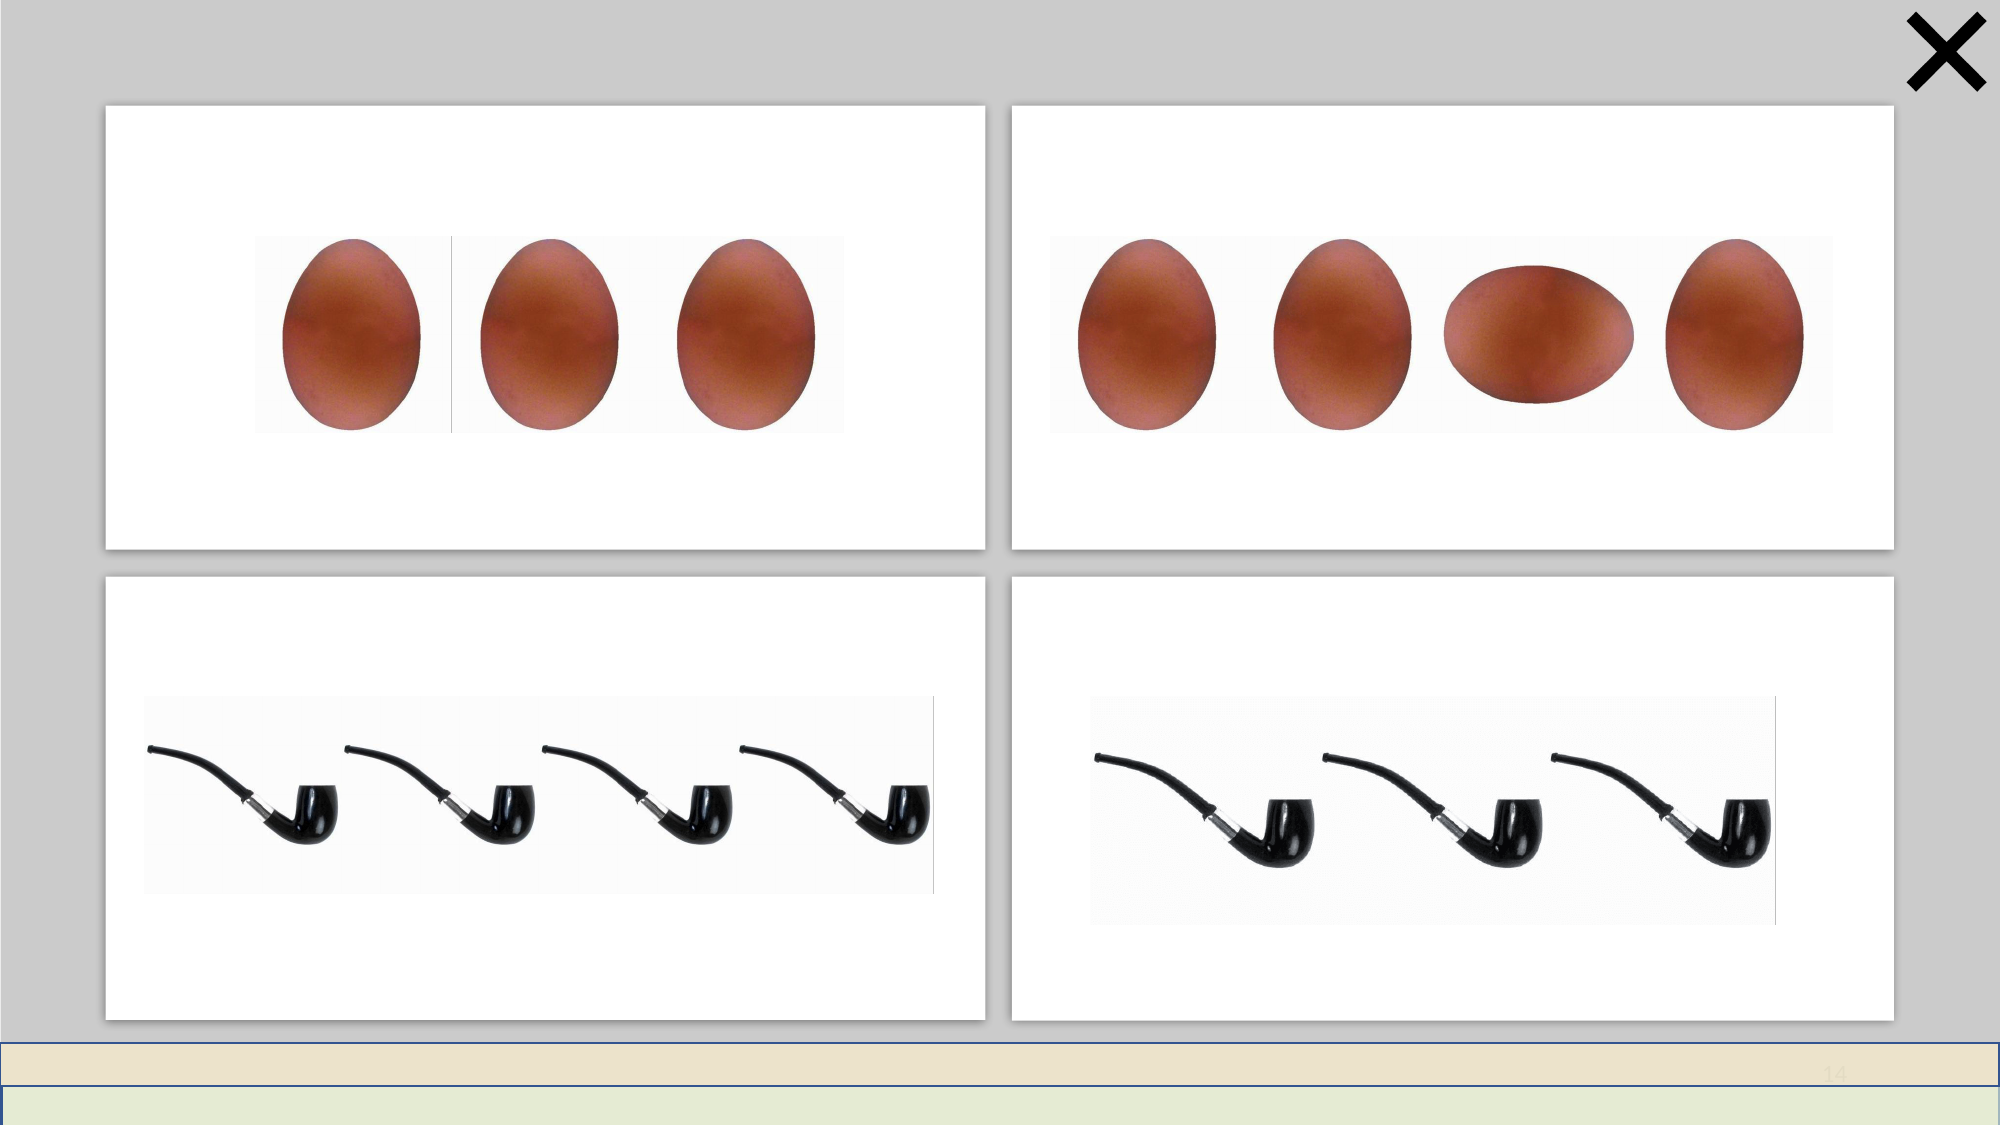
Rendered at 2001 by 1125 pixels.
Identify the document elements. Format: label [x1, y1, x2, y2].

picture [1050, 236, 1834, 433]
text_box [1011, 576, 1895, 1022]
text_box [1011, 104, 1895, 551]
text_box [104, 104, 986, 551]
picture [1090, 696, 1776, 925]
text_box [0, 0, 2000, 1042]
picture [255, 236, 844, 433]
text_box [104, 576, 986, 1021]
text_box [0, 1042, 2000, 1085]
picture [144, 696, 934, 894]
text_box [0, 1085, 2000, 1125]
picture [1892, 0, 2000, 106]
